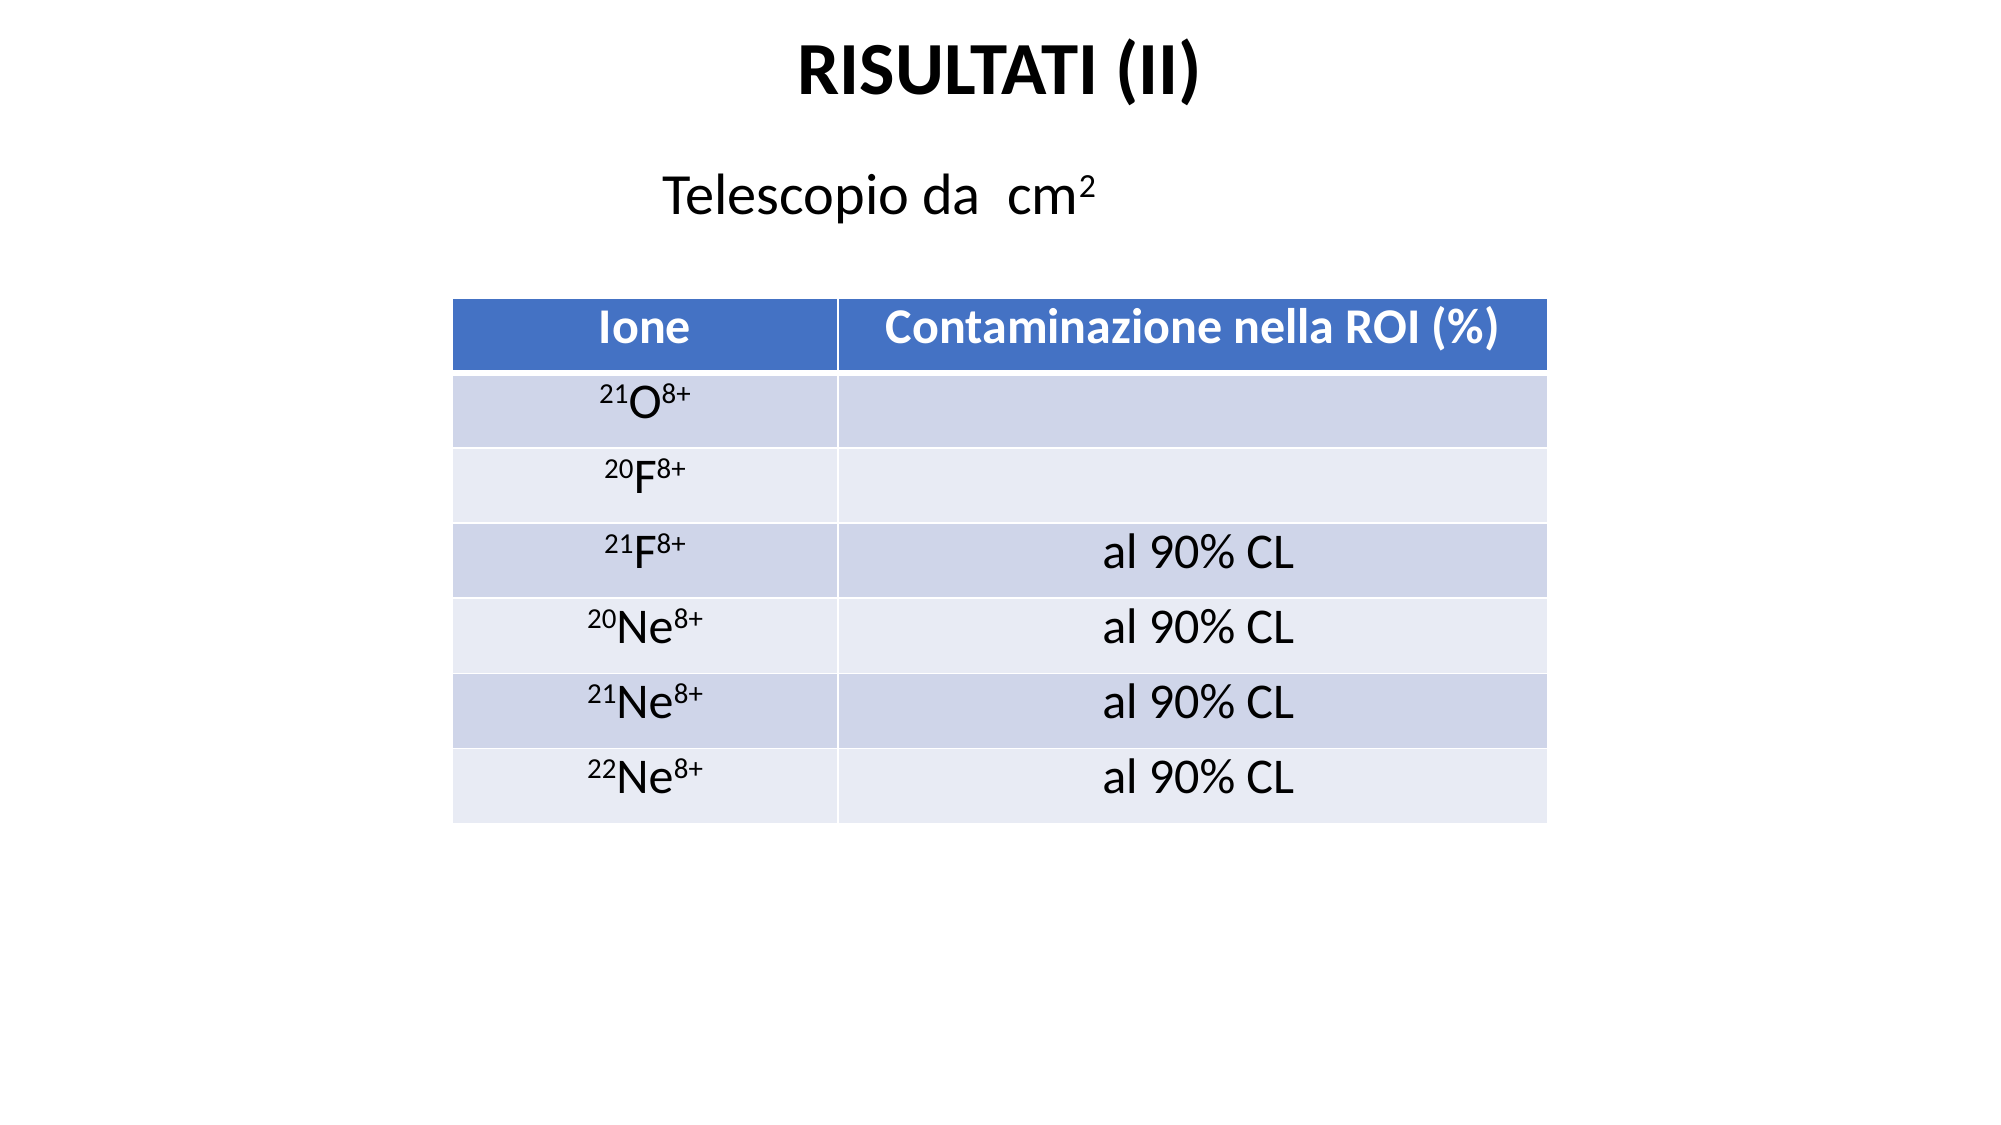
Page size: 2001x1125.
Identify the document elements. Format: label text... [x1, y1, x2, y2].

text_box RISULTATI (II) [256, 11, 1743, 117]
